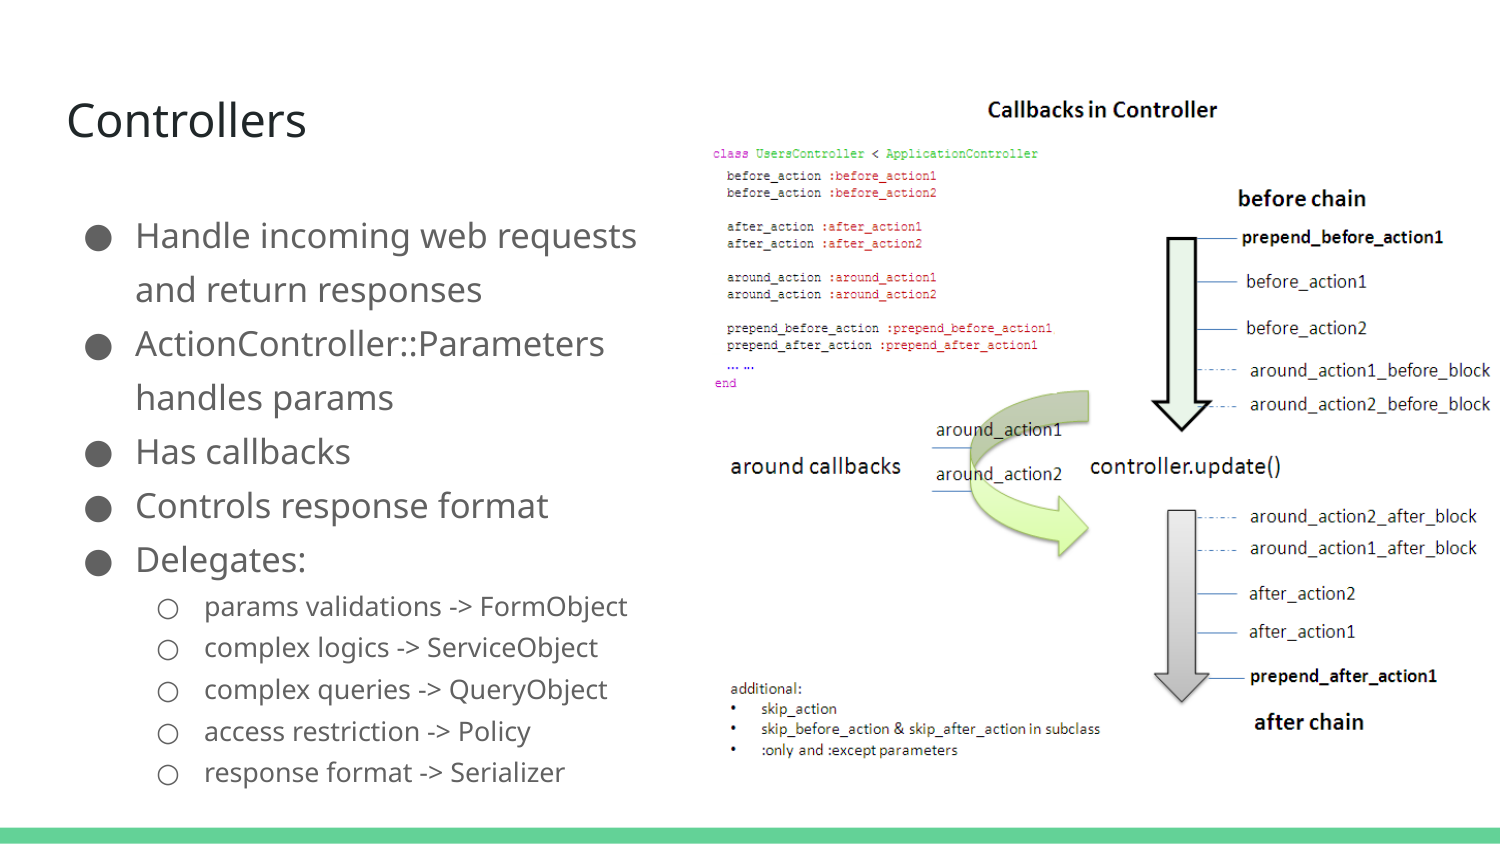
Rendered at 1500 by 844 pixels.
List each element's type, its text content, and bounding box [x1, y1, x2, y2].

list Handle incoming web requests and return responses ActionController::Parameters handles params Has callbacks Controls response format Delegates: params validations -> FormObject complex logics -> ServiceObject complex queries -> QueryObject access restriction -> Policy response format -> Serializer [51, 189, 713, 806]
picture [669, 72, 1500, 771]
title Controllers [51, 72, 668, 167]
